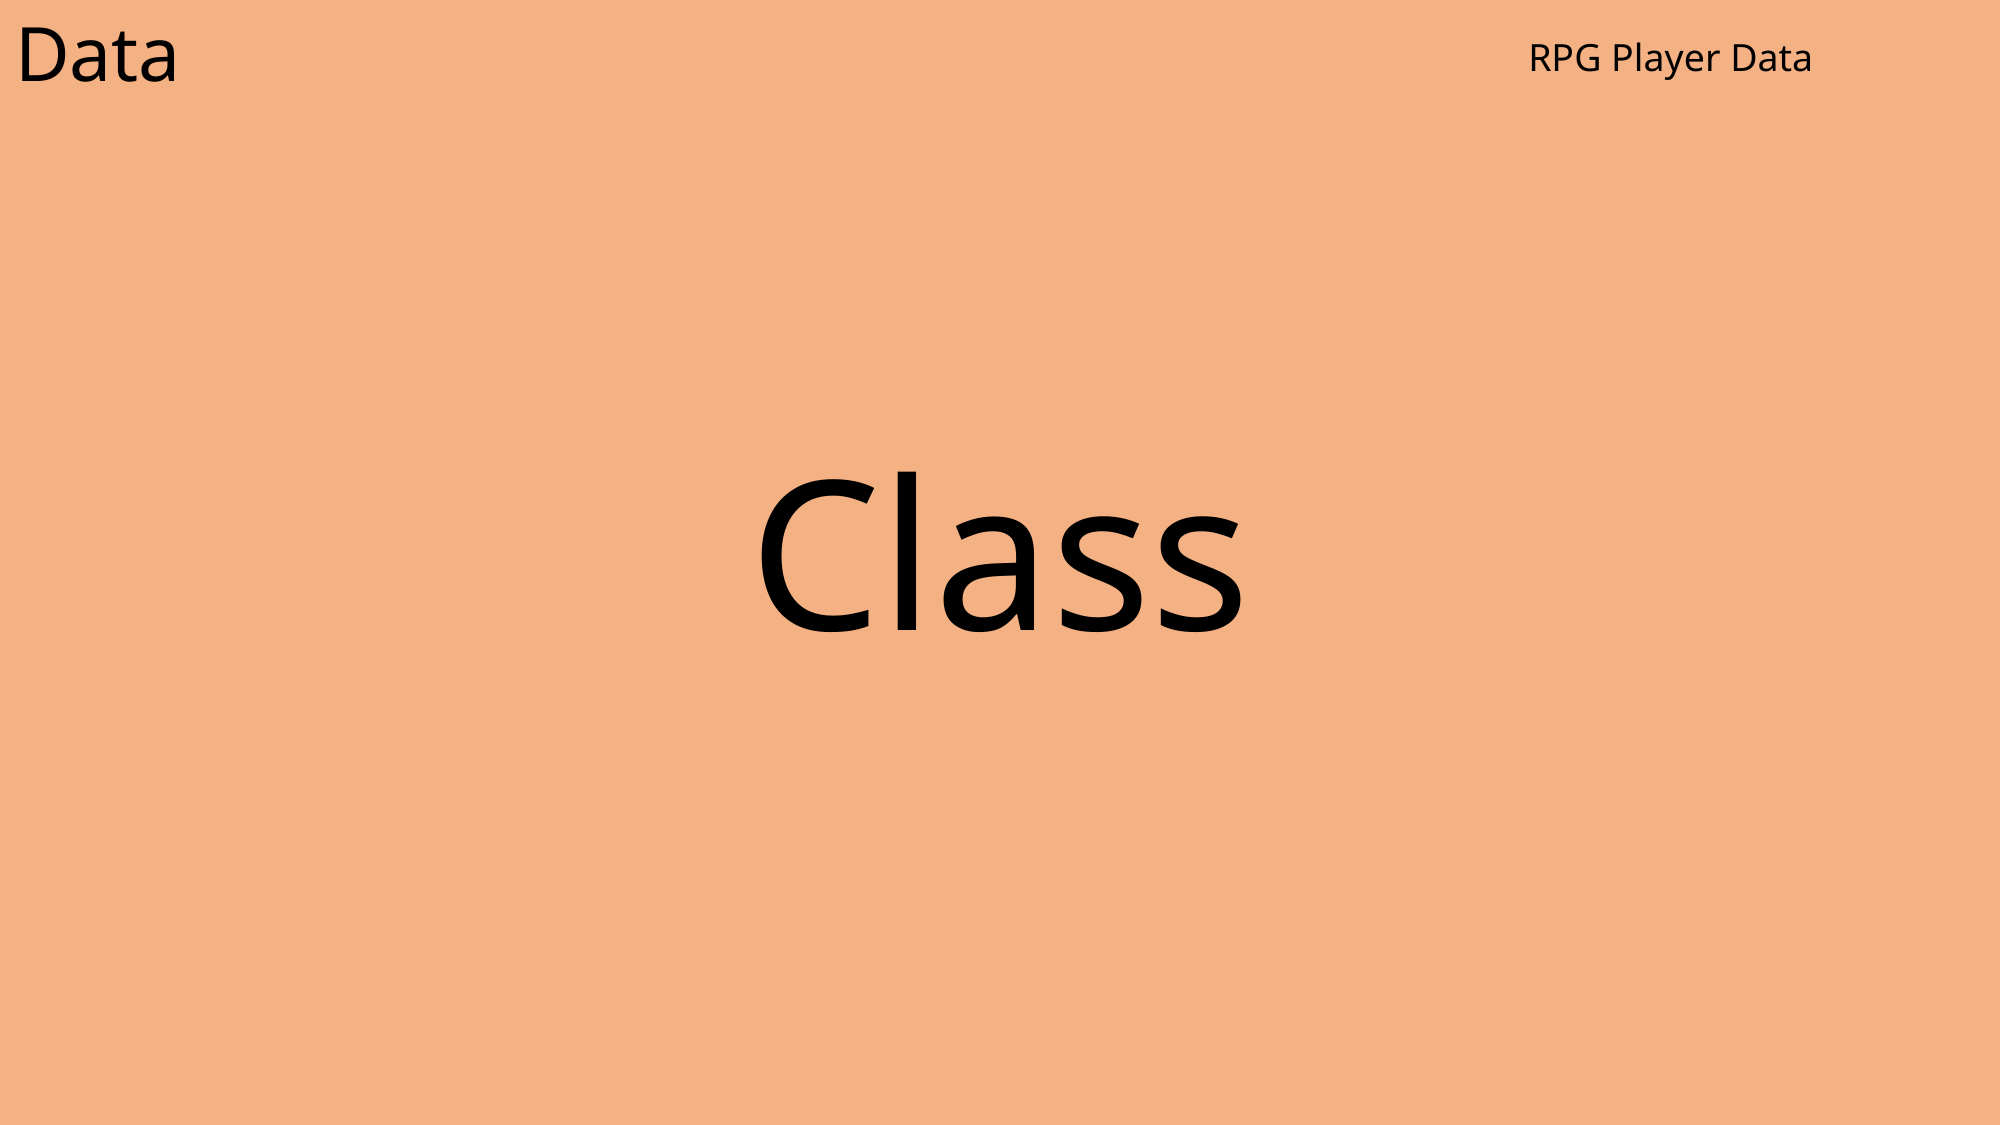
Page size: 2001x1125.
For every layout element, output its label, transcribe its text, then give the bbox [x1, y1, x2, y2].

title Data [0, 0, 1670, 115]
text_box RPG Player Data [1513, 26, 2000, 87]
text_box Class [165, 366, 1835, 759]
